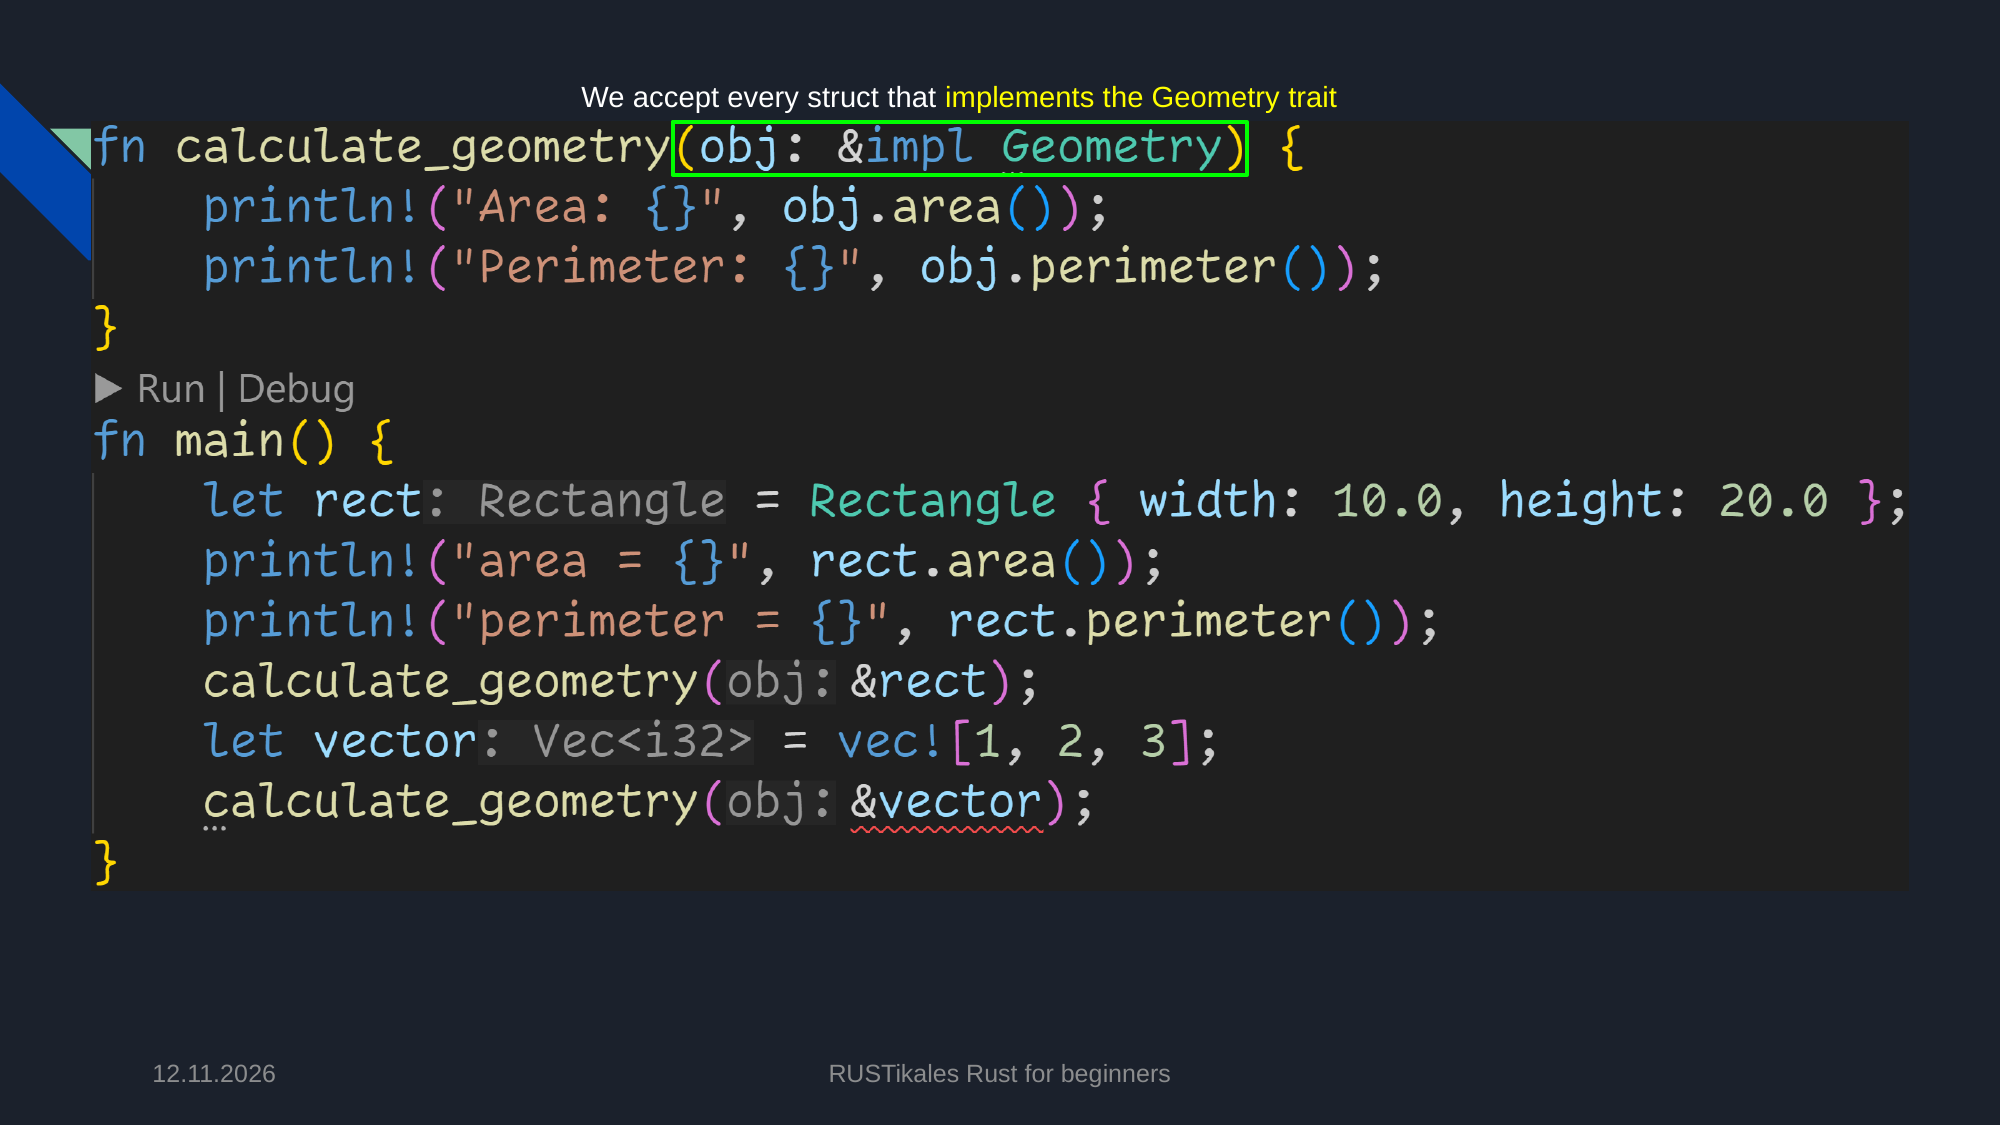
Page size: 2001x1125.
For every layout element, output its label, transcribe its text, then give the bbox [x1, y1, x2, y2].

text_box We accept every struct that implements the Geometry trait [566, 71, 1353, 119]
footer RUSTikales Rust for beginners [662, 1042, 1338, 1103]
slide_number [137, 1042, 588, 1103]
picture [90, 121, 1909, 892]
